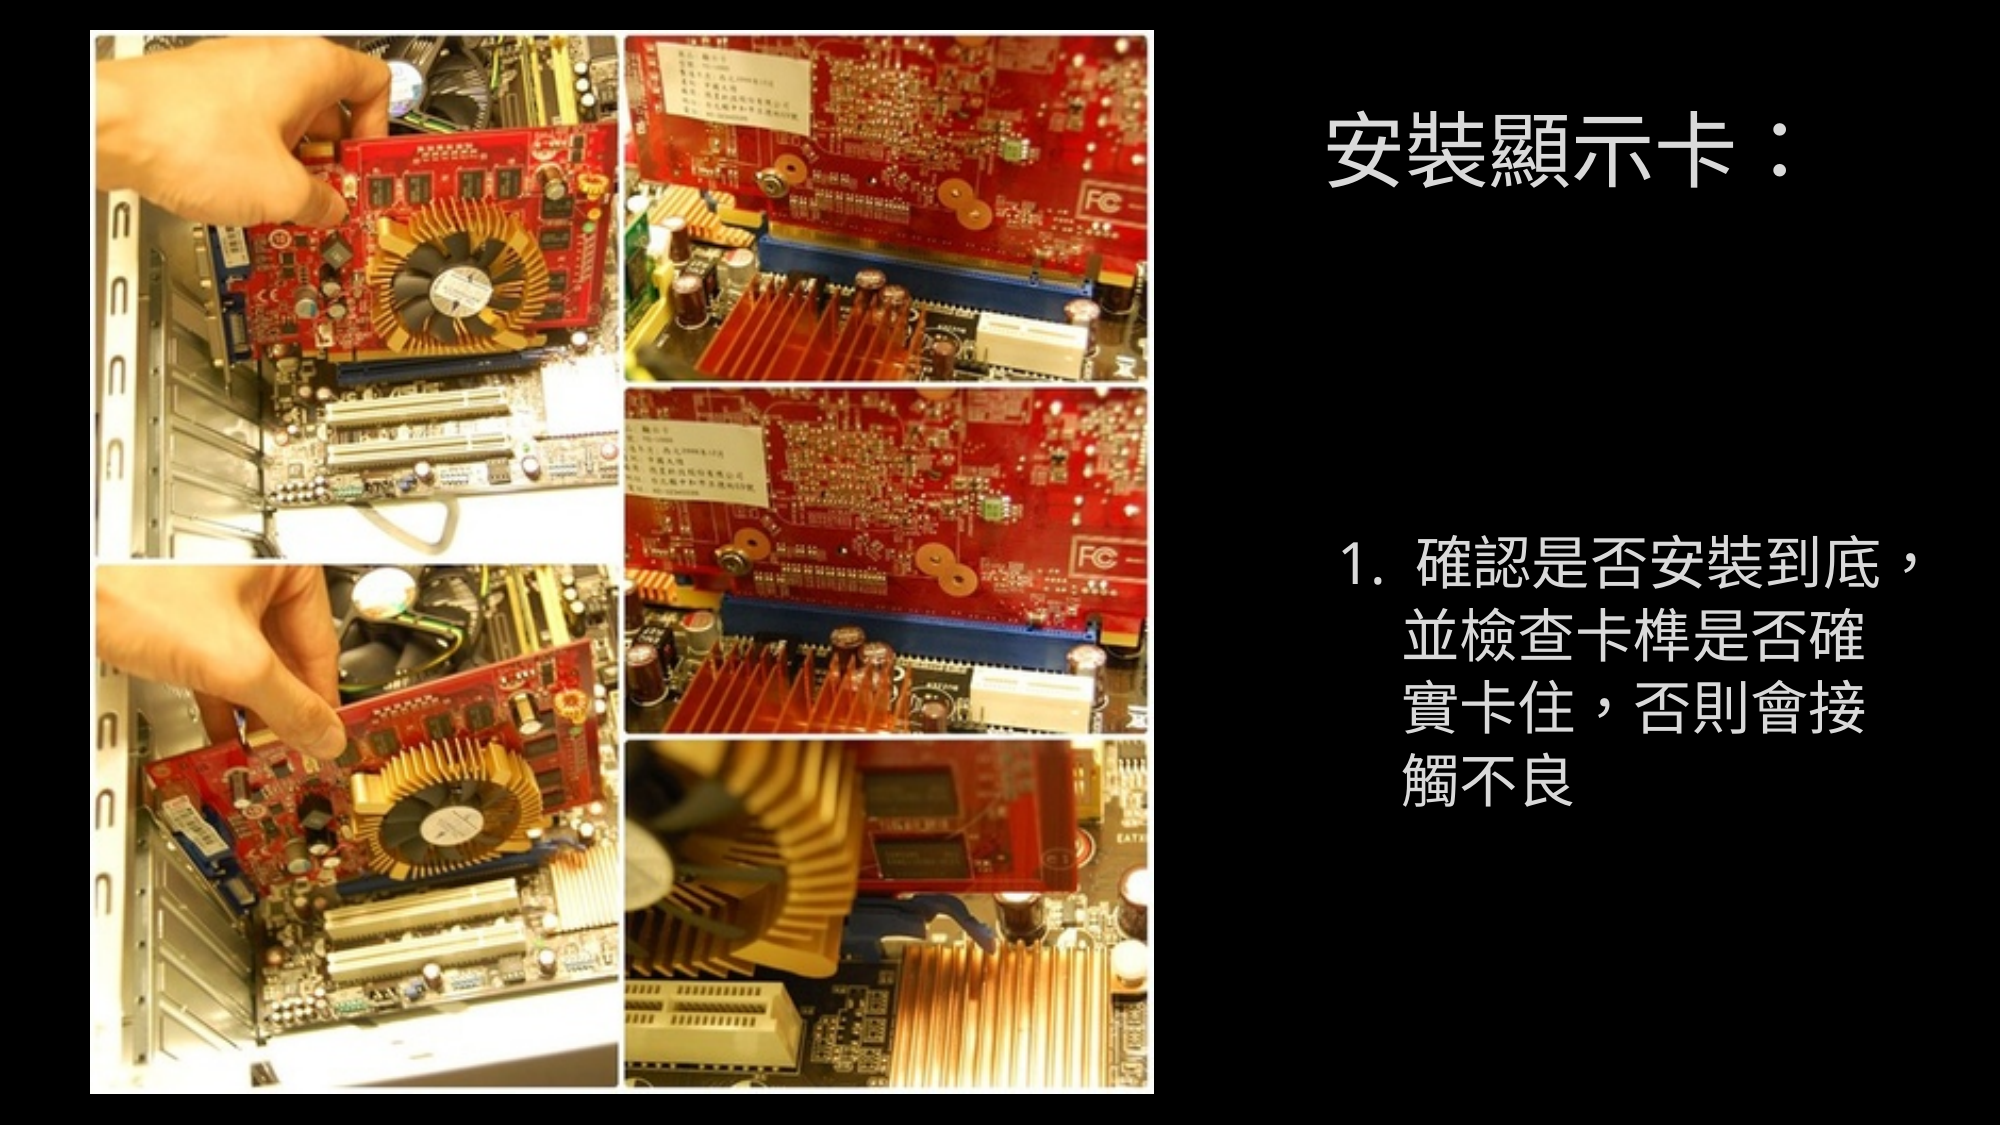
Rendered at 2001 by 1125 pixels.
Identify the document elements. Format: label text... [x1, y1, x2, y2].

picture [90, 30, 1154, 1094]
list 安裝顯示卡： 1. 確認是否安裝到底， 並檢查卡榫是否確 實卡住，否則會接 觸不良 [1307, 101, 1934, 1047]
